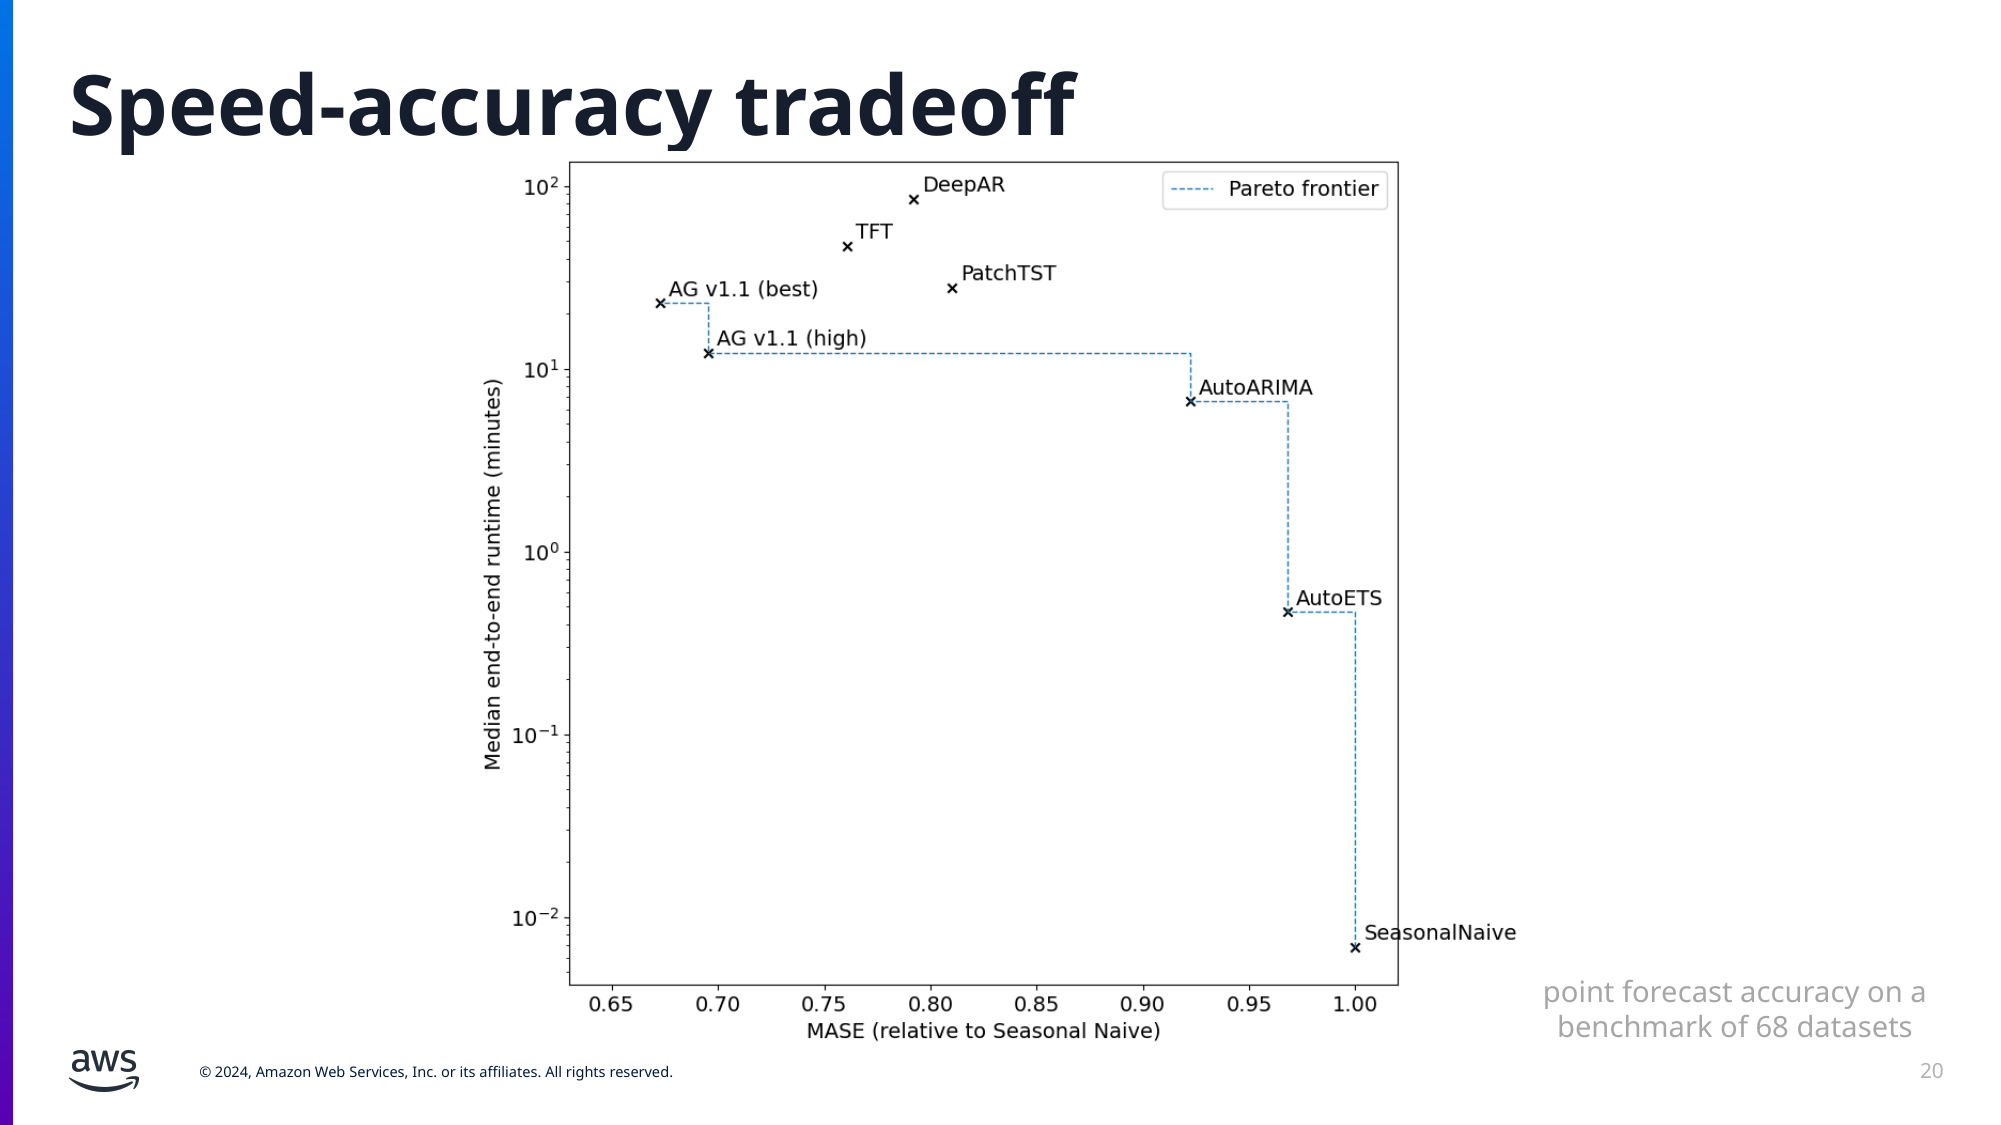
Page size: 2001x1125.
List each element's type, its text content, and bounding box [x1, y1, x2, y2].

picture [69, 1050, 139, 1092]
text_box point forecast accuracy on a benchmark of 68 datasets [1540, 966, 1930, 1051]
title Speed-accuracy tradeoff [69, 56, 1944, 163]
picture [473, 151, 1527, 1052]
slide_number 20 [1493, 1041, 1944, 1102]
